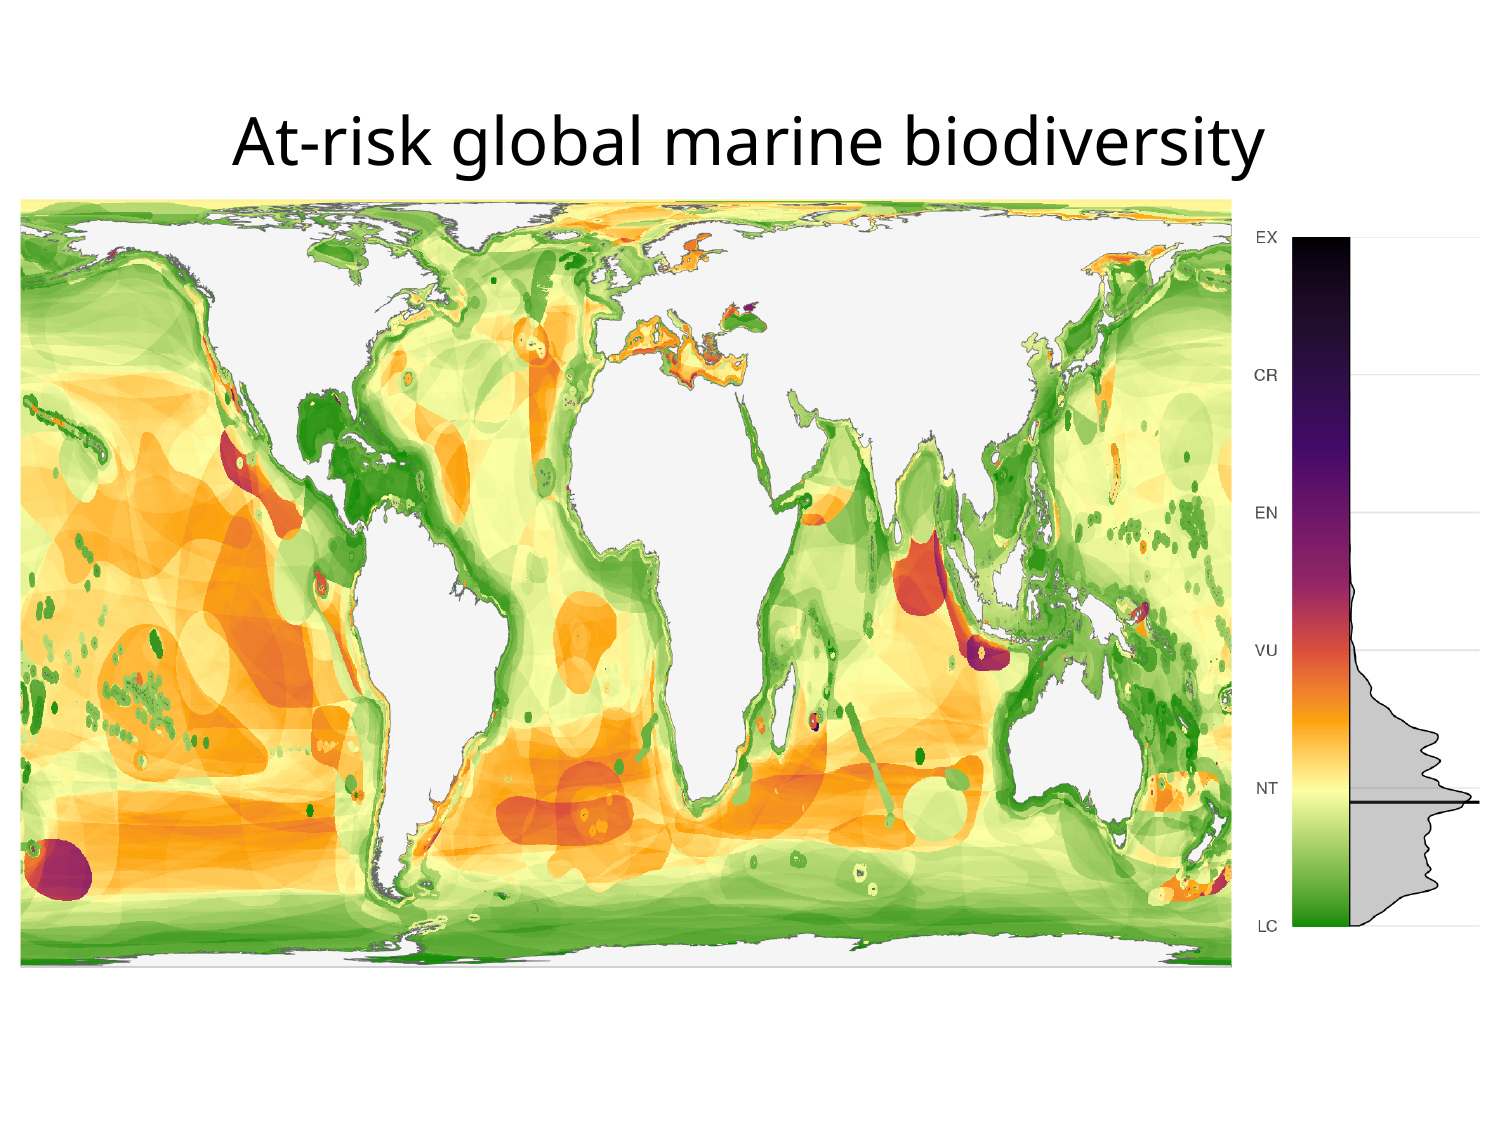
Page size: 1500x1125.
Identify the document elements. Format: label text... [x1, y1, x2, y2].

text_box At-risk global marine biodiversity [74, 45, 1425, 194]
picture [13, 195, 1500, 976]
